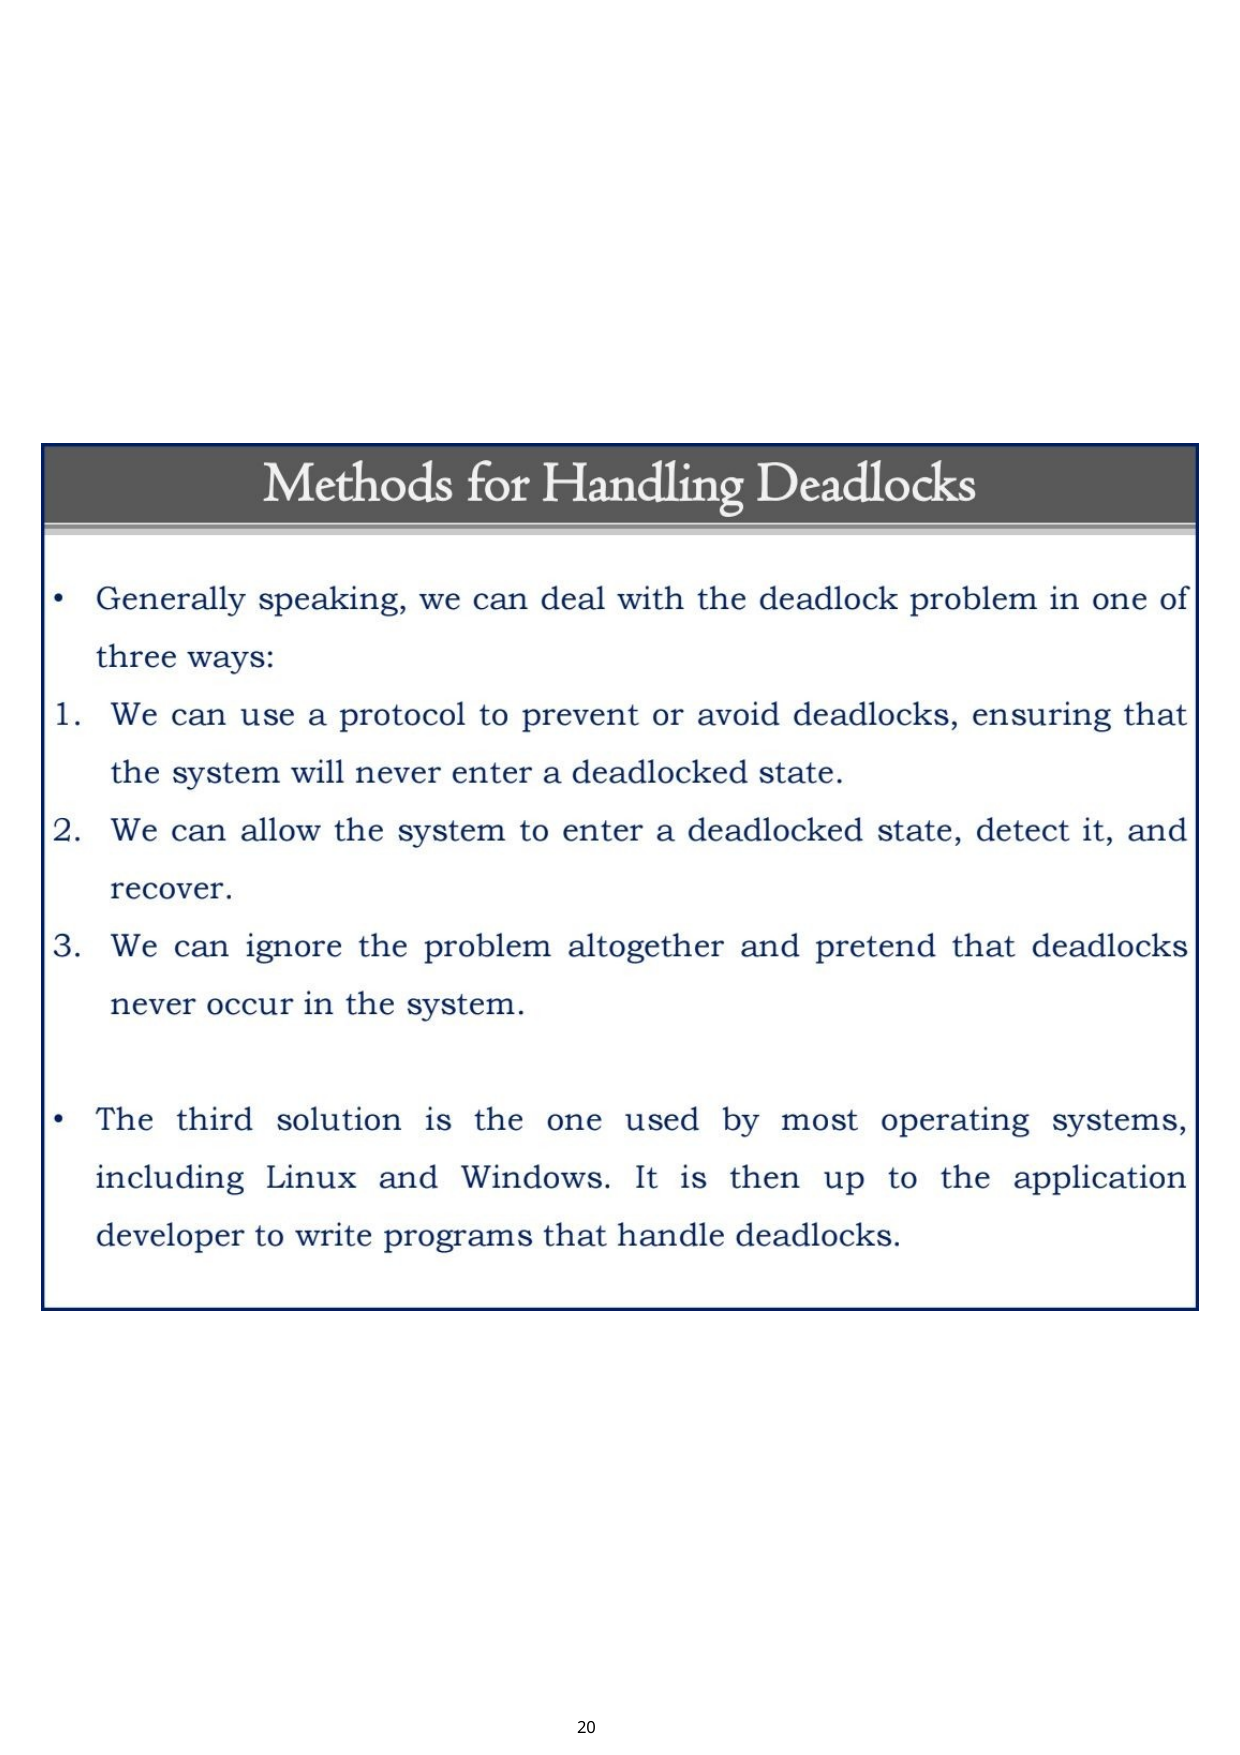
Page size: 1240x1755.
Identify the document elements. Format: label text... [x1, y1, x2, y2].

slide_number 20 [570, 1713, 605, 1755]
picture [41, 442, 1199, 1311]
